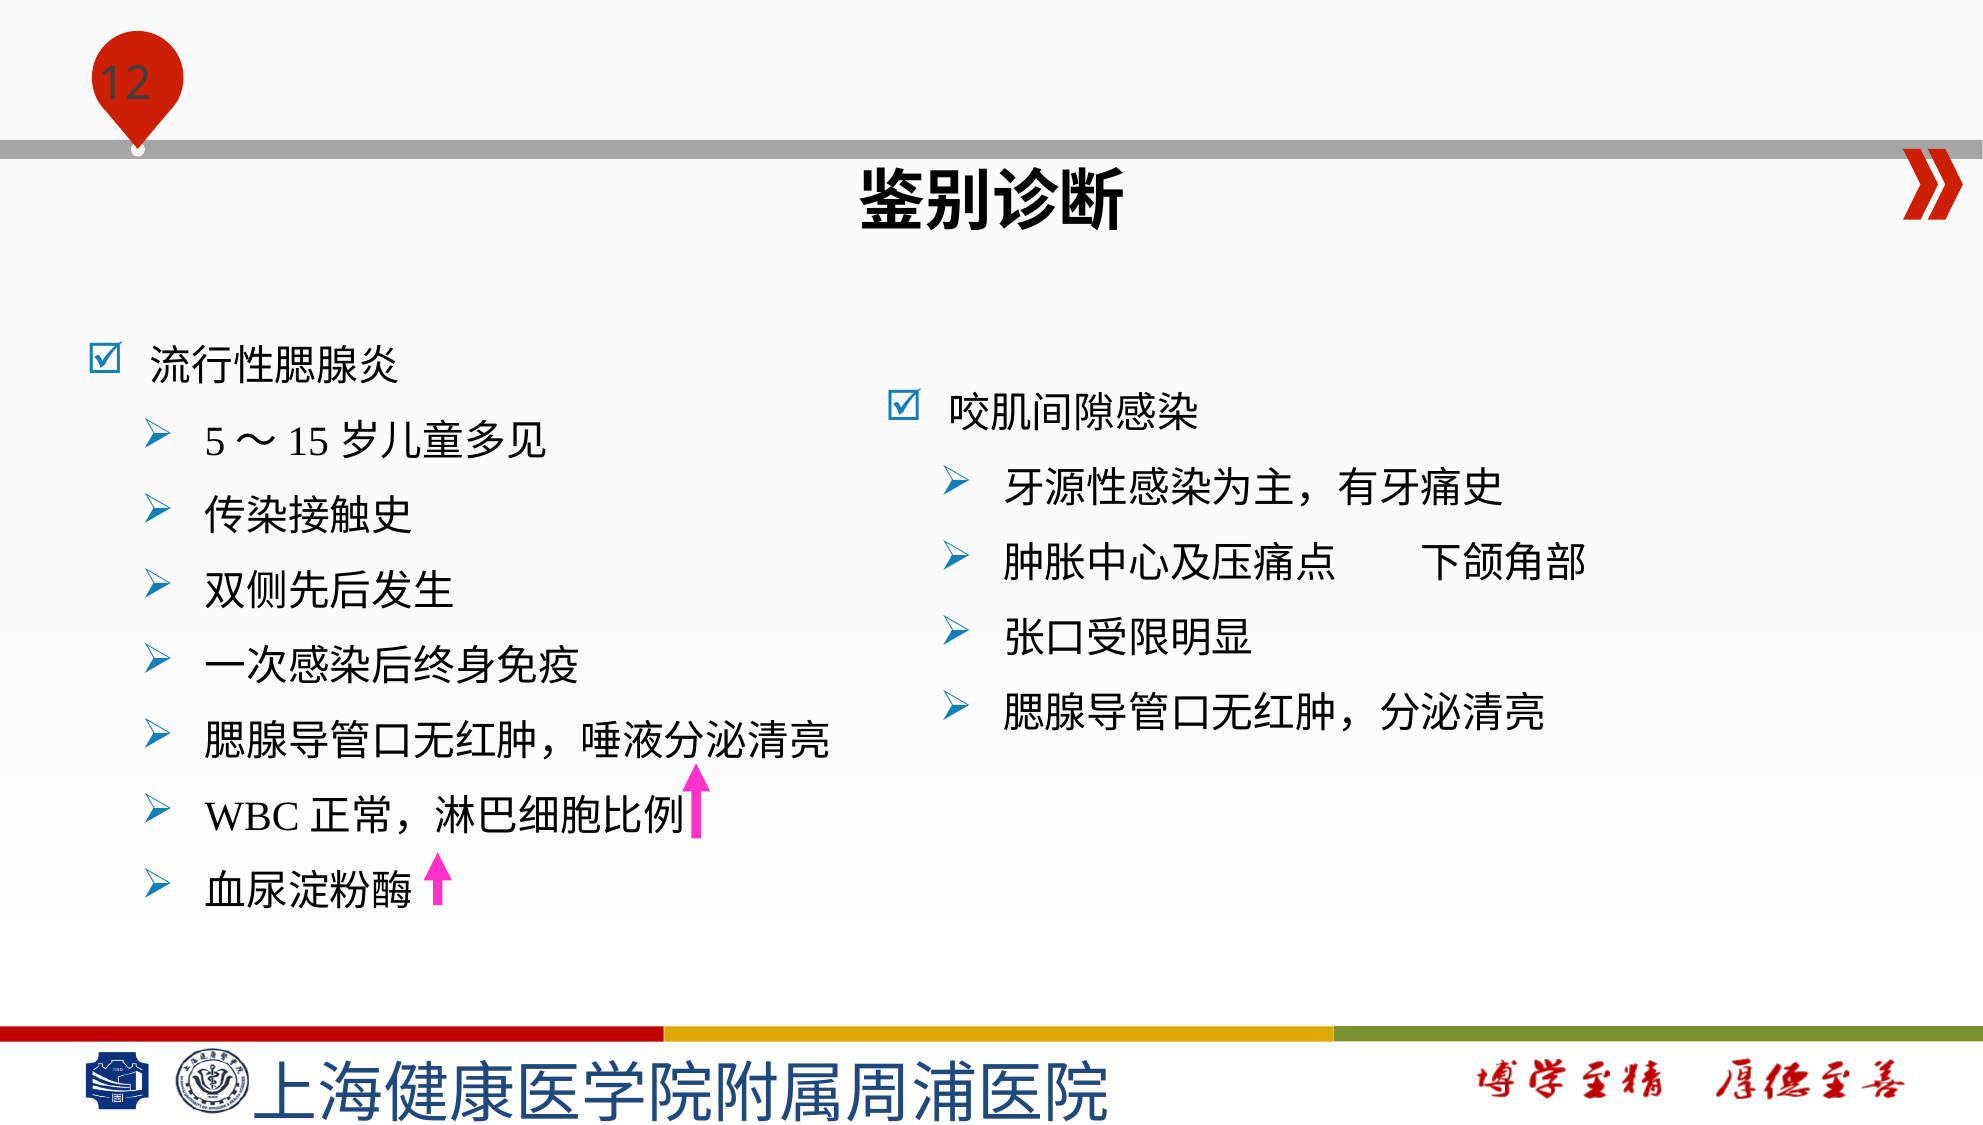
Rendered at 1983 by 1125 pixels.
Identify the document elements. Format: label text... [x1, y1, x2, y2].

text_box [431, 852, 444, 906]
text_box 鉴别诊断 [843, 150, 1141, 246]
picture [70, 1042, 258, 1121]
picture [1445, 1043, 1939, 1124]
text_box 流行性腮腺炎 5～15岁儿童多见 传染接触史 双侧先后发生 一次感染后终身免疫 腮腺导管口无红肿，唾液分泌清亮 WBC正常，淋巴细胞比例 血尿淀粉酶 [71, 306, 1064, 921]
text_box [46, 7, 650, 80]
text_box [689, 763, 703, 839]
text_box 咬肌间隙感染 牙源性感染为主，有牙痛史 肿胀中心及压痛点 下颌角部 张口受限明显 腮腺导管口无红肿，分泌清亮 [870, 353, 1863, 743]
